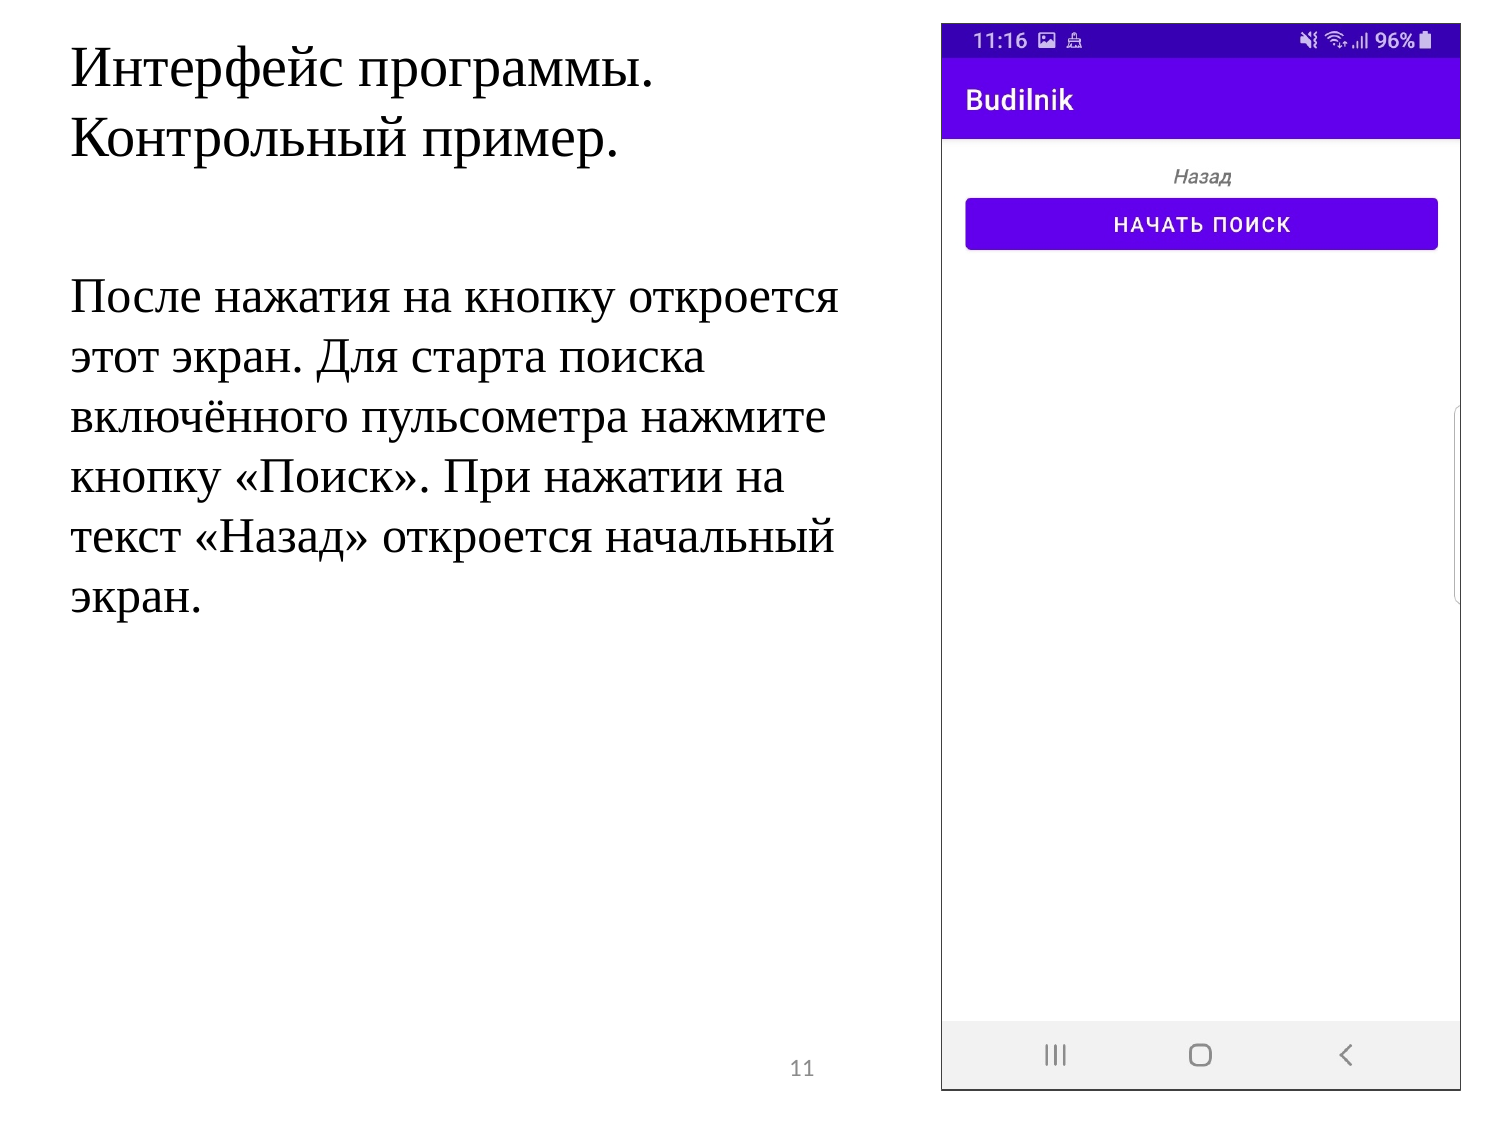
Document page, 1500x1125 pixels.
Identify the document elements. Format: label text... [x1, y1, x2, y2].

text_box После нажатия на кнопку откроется этот экран. Для старта поиска включённого пульсометра нажмите кнопку «Поиск». При нажатии на текст «Назад» откроется начальный экран. [55, 255, 904, 631]
picture [938, 20, 1464, 1094]
text_box Интерфейс программы. Контрольный пример. [55, 20, 806, 176]
slide_number 11 [479, 1036, 830, 1097]
